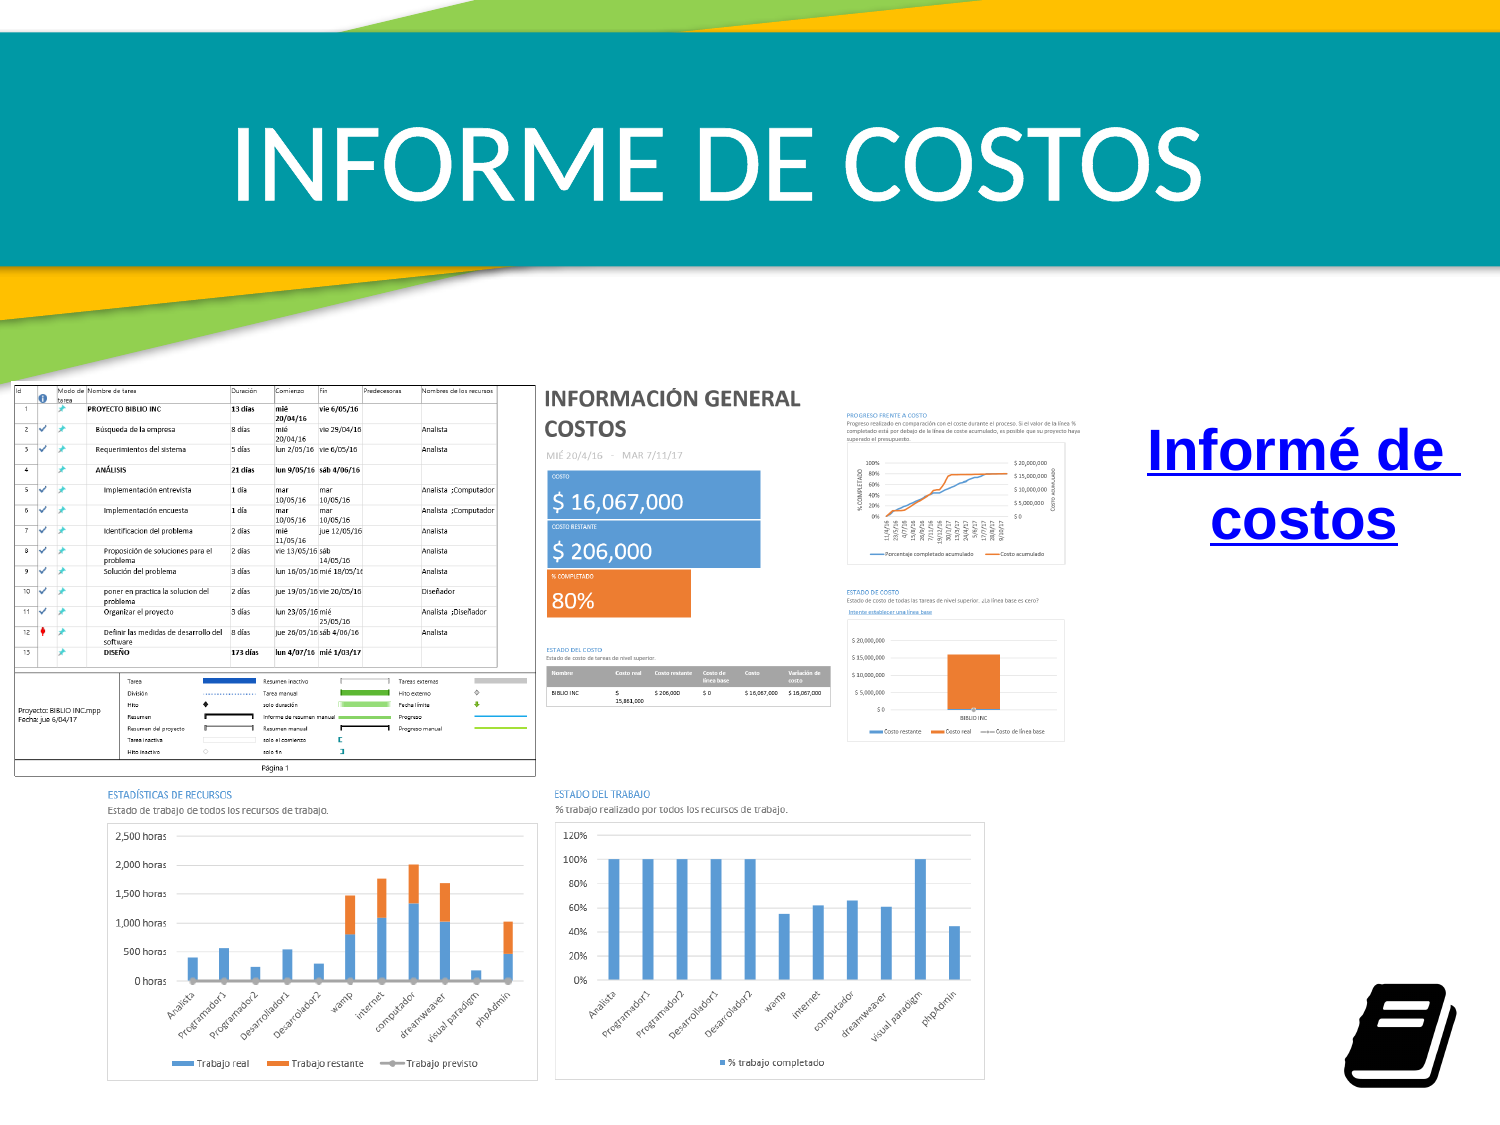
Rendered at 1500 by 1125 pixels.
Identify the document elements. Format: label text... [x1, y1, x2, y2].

picture [97, 782, 1021, 1093]
text_box INFORME DE COSTOS [214, 80, 1221, 366]
text_box Informé de costos [1128, 428, 1480, 535]
picture [1339, 979, 1468, 1093]
picture [11, 380, 1086, 780]
